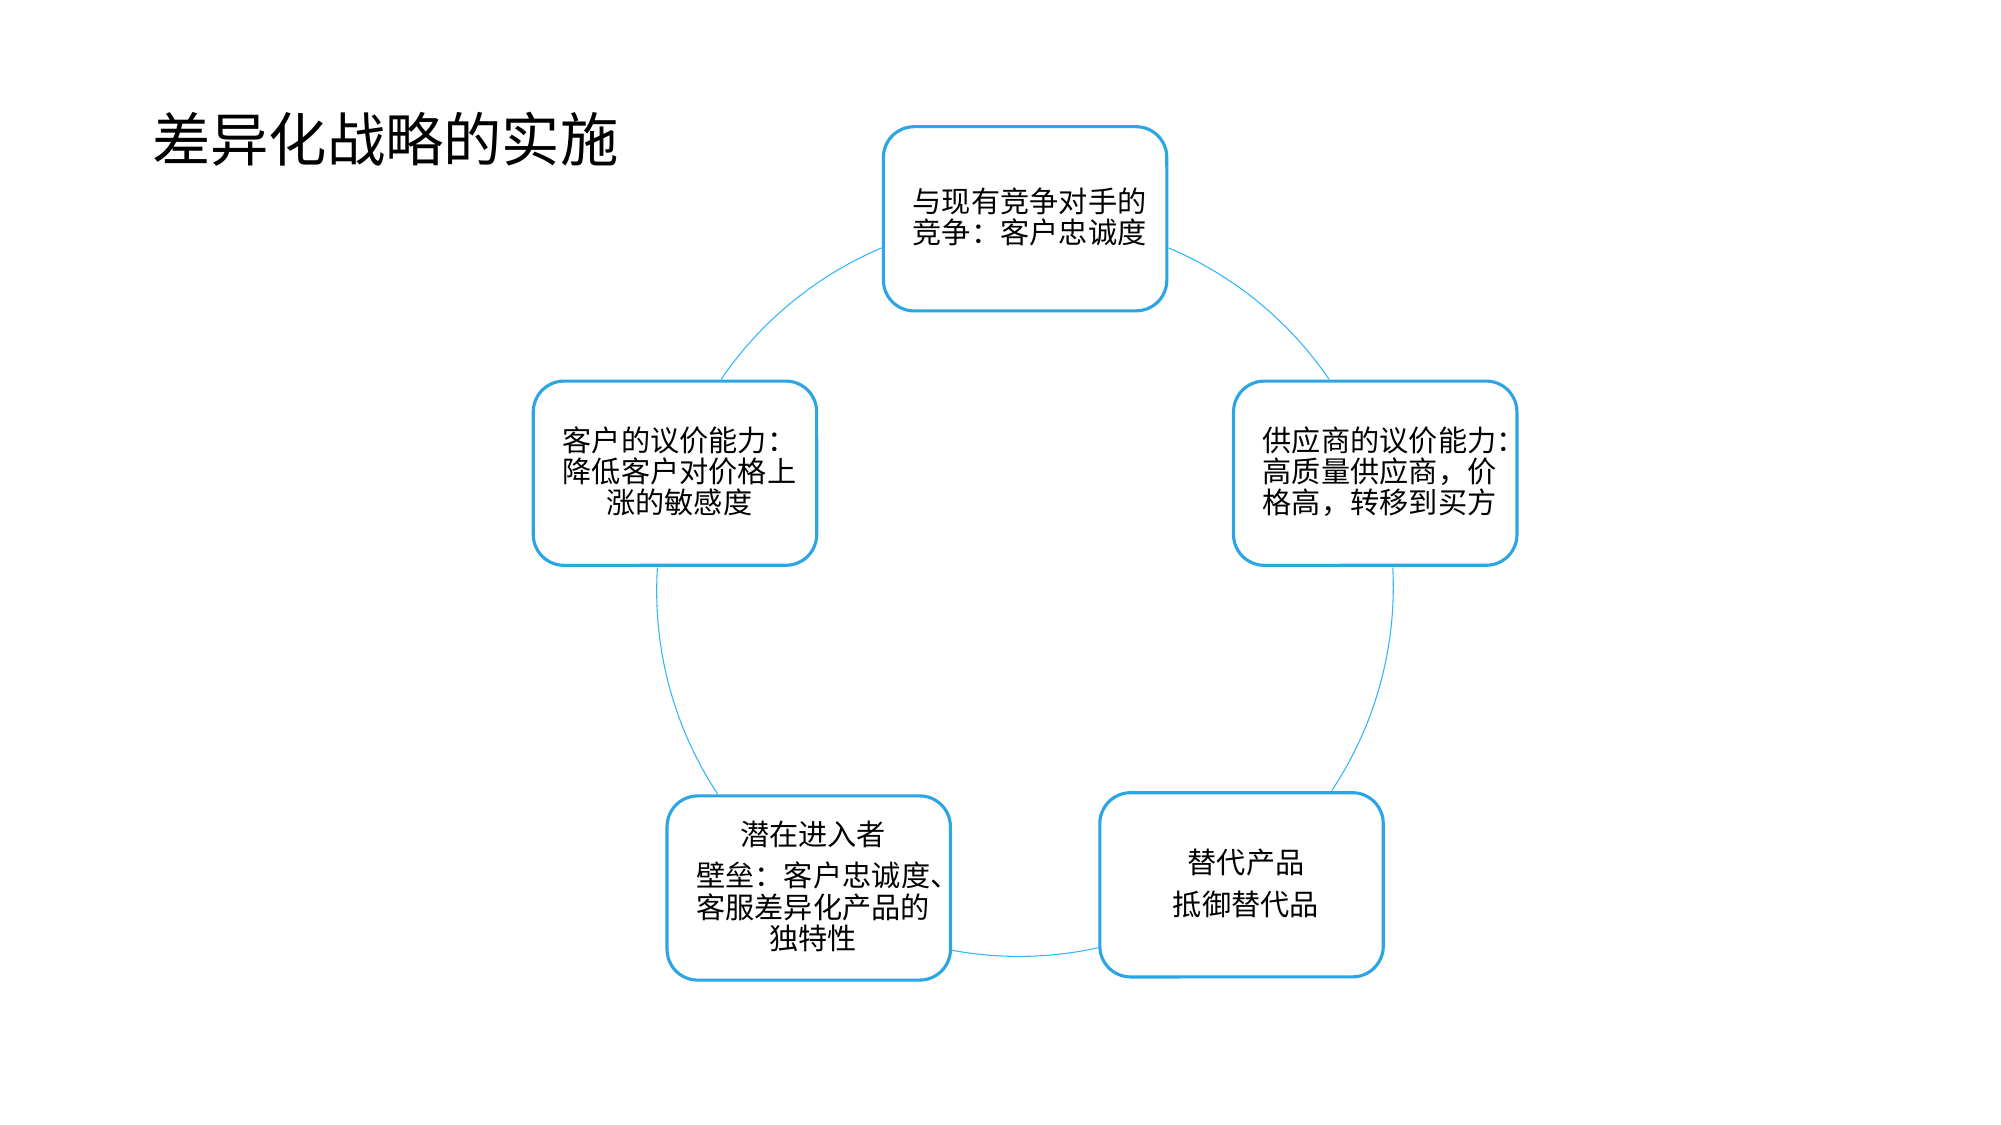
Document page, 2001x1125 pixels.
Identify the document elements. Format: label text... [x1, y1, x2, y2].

title 差异化战略的实施 [137, 59, 696, 227]
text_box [253, 126, 1798, 990]
